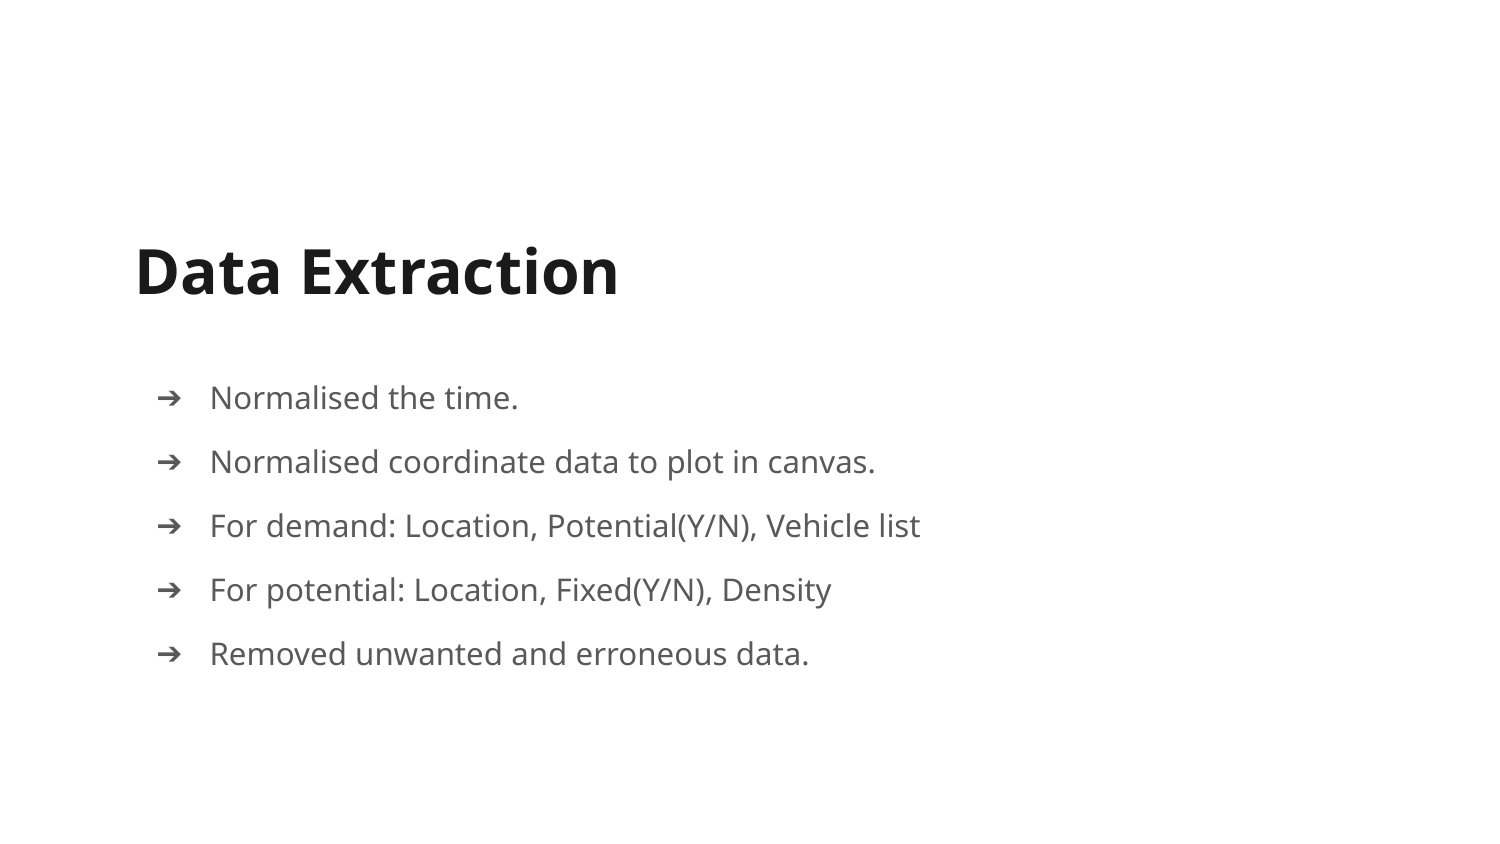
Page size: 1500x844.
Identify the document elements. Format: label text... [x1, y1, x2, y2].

text_box Normalised the time. Normalised coordinate data to plot in canvas. For demand: Location, Potential(Y/N), Vehicle list For potential: Location, Fixed(Y/N), Density Removed unwanted and erroneous data. Crossover [119, 357, 968, 750]
title Data Extraction [119, 216, 1381, 314]
